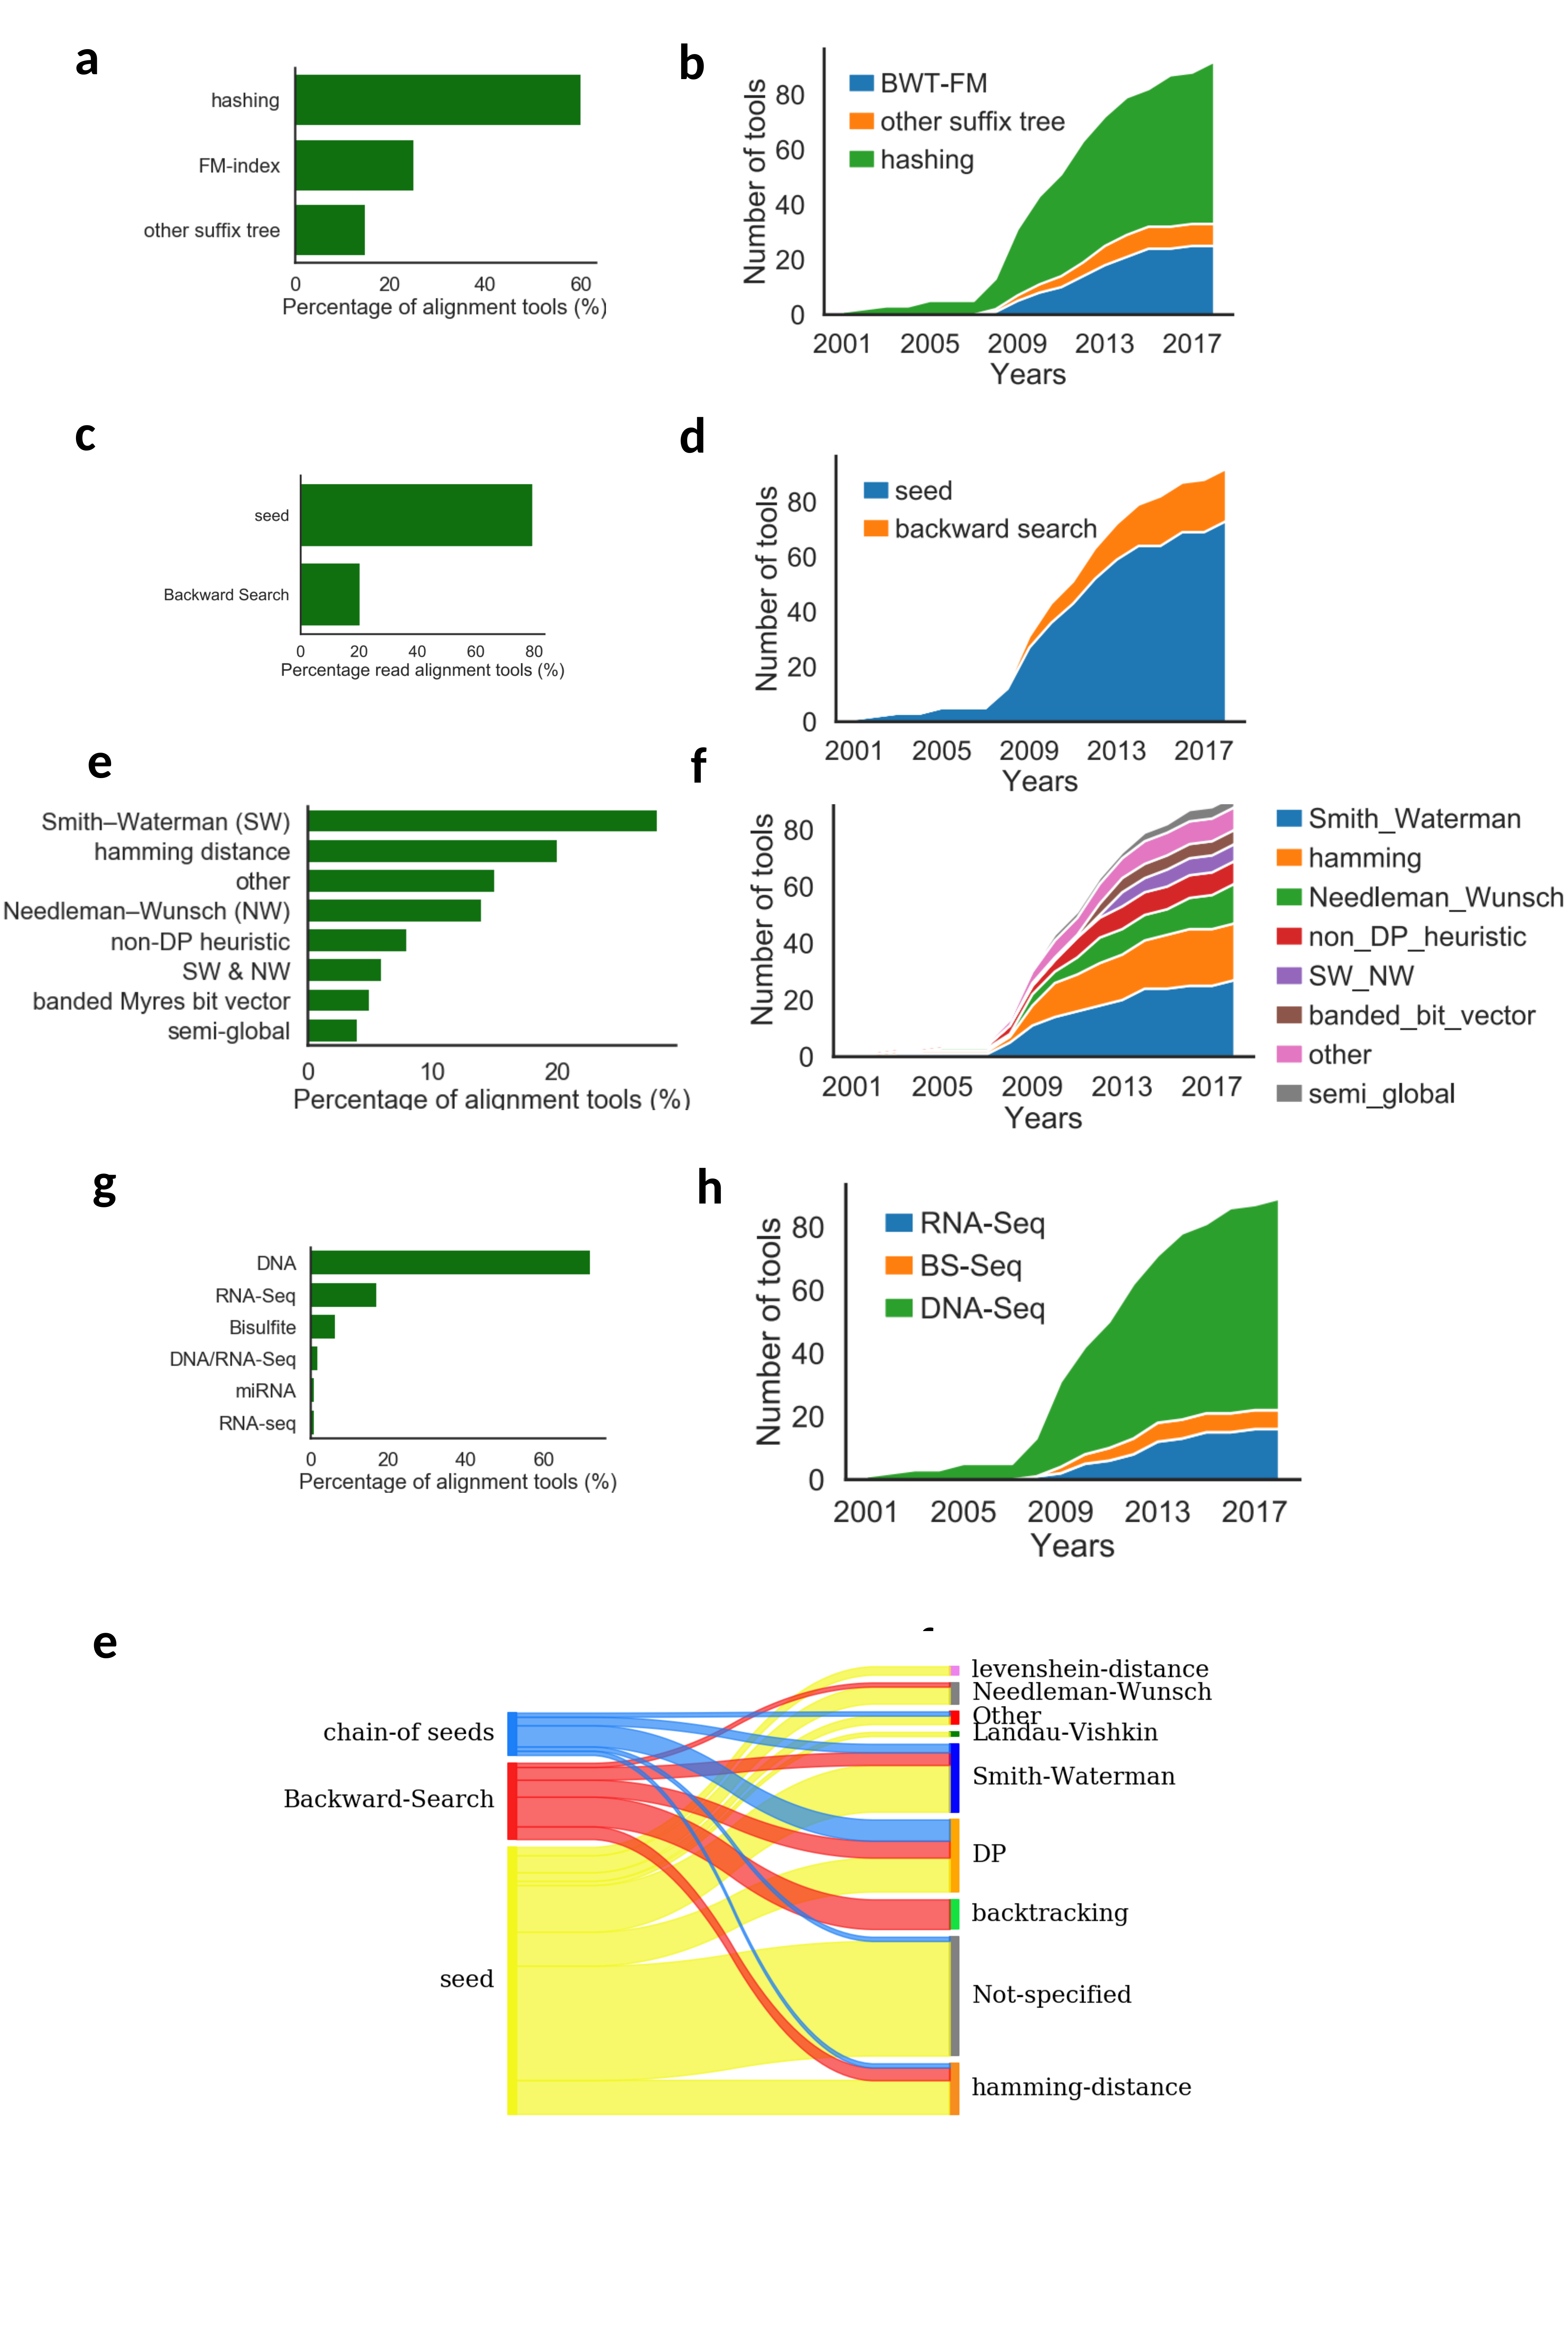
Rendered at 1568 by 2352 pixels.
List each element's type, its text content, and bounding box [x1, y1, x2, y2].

picture [169, 1238, 617, 1493]
picture [272, 1631, 1223, 2172]
picture [747, 433, 1568, 1136]
picture [735, 26, 1255, 397]
text_box f [686, 729, 712, 795]
text_box e [87, 1605, 123, 1671]
text_box h [691, 1150, 729, 1216]
picture [0, 791, 692, 1110]
text_box f [913, 1609, 939, 1631]
text_box d [674, 399, 712, 466]
text_box c [69, 397, 101, 463]
text_box e [82, 724, 118, 791]
picture [747, 1159, 1324, 1571]
text_box g [87, 1145, 122, 1212]
picture [162, 463, 566, 682]
text_box b [673, 26, 711, 92]
picture [143, 54, 606, 321]
text_box a [69, 21, 105, 87]
